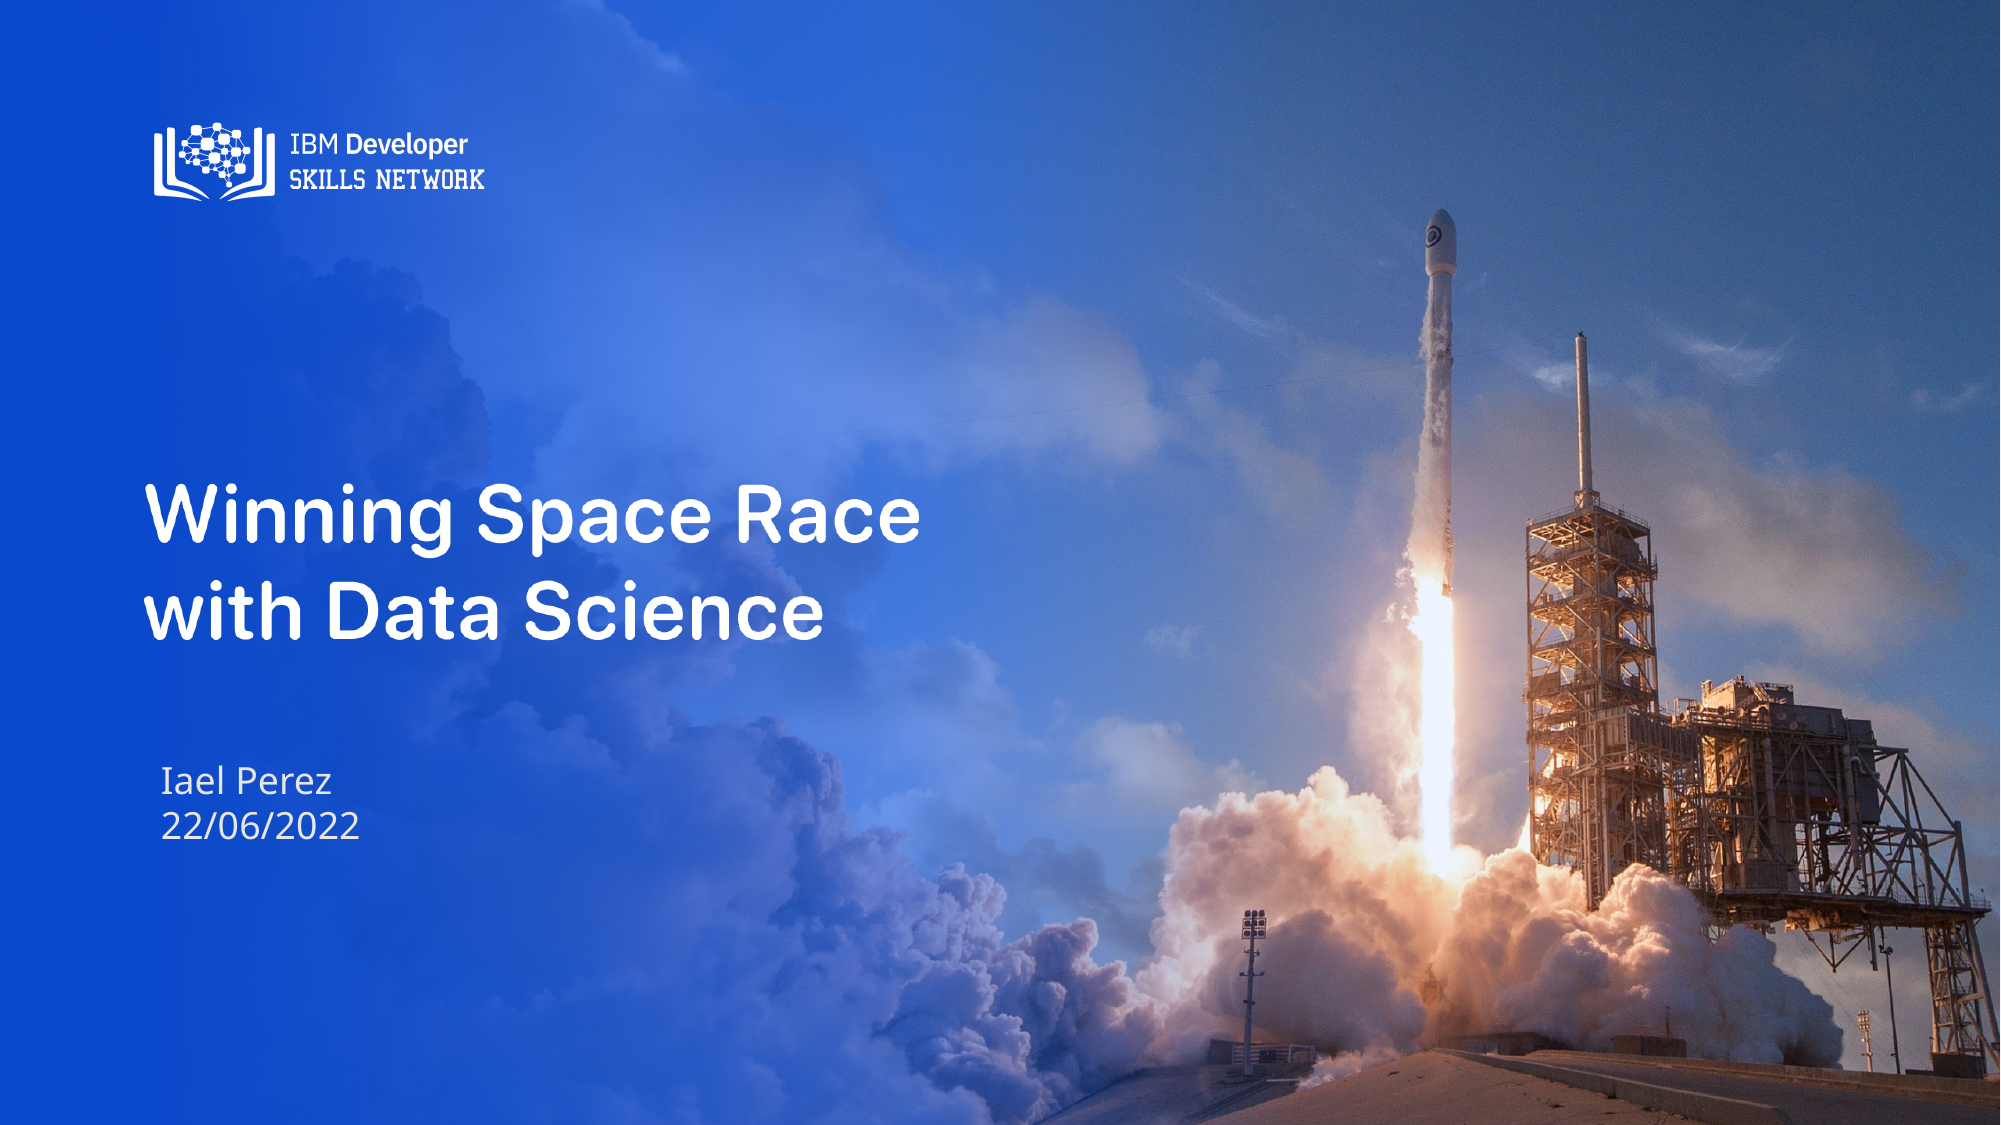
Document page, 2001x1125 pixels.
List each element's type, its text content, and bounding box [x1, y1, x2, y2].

picture [0, 0, 2001, 1125]
text_box Iael Perez 22/06/2022 [145, 749, 559, 855]
